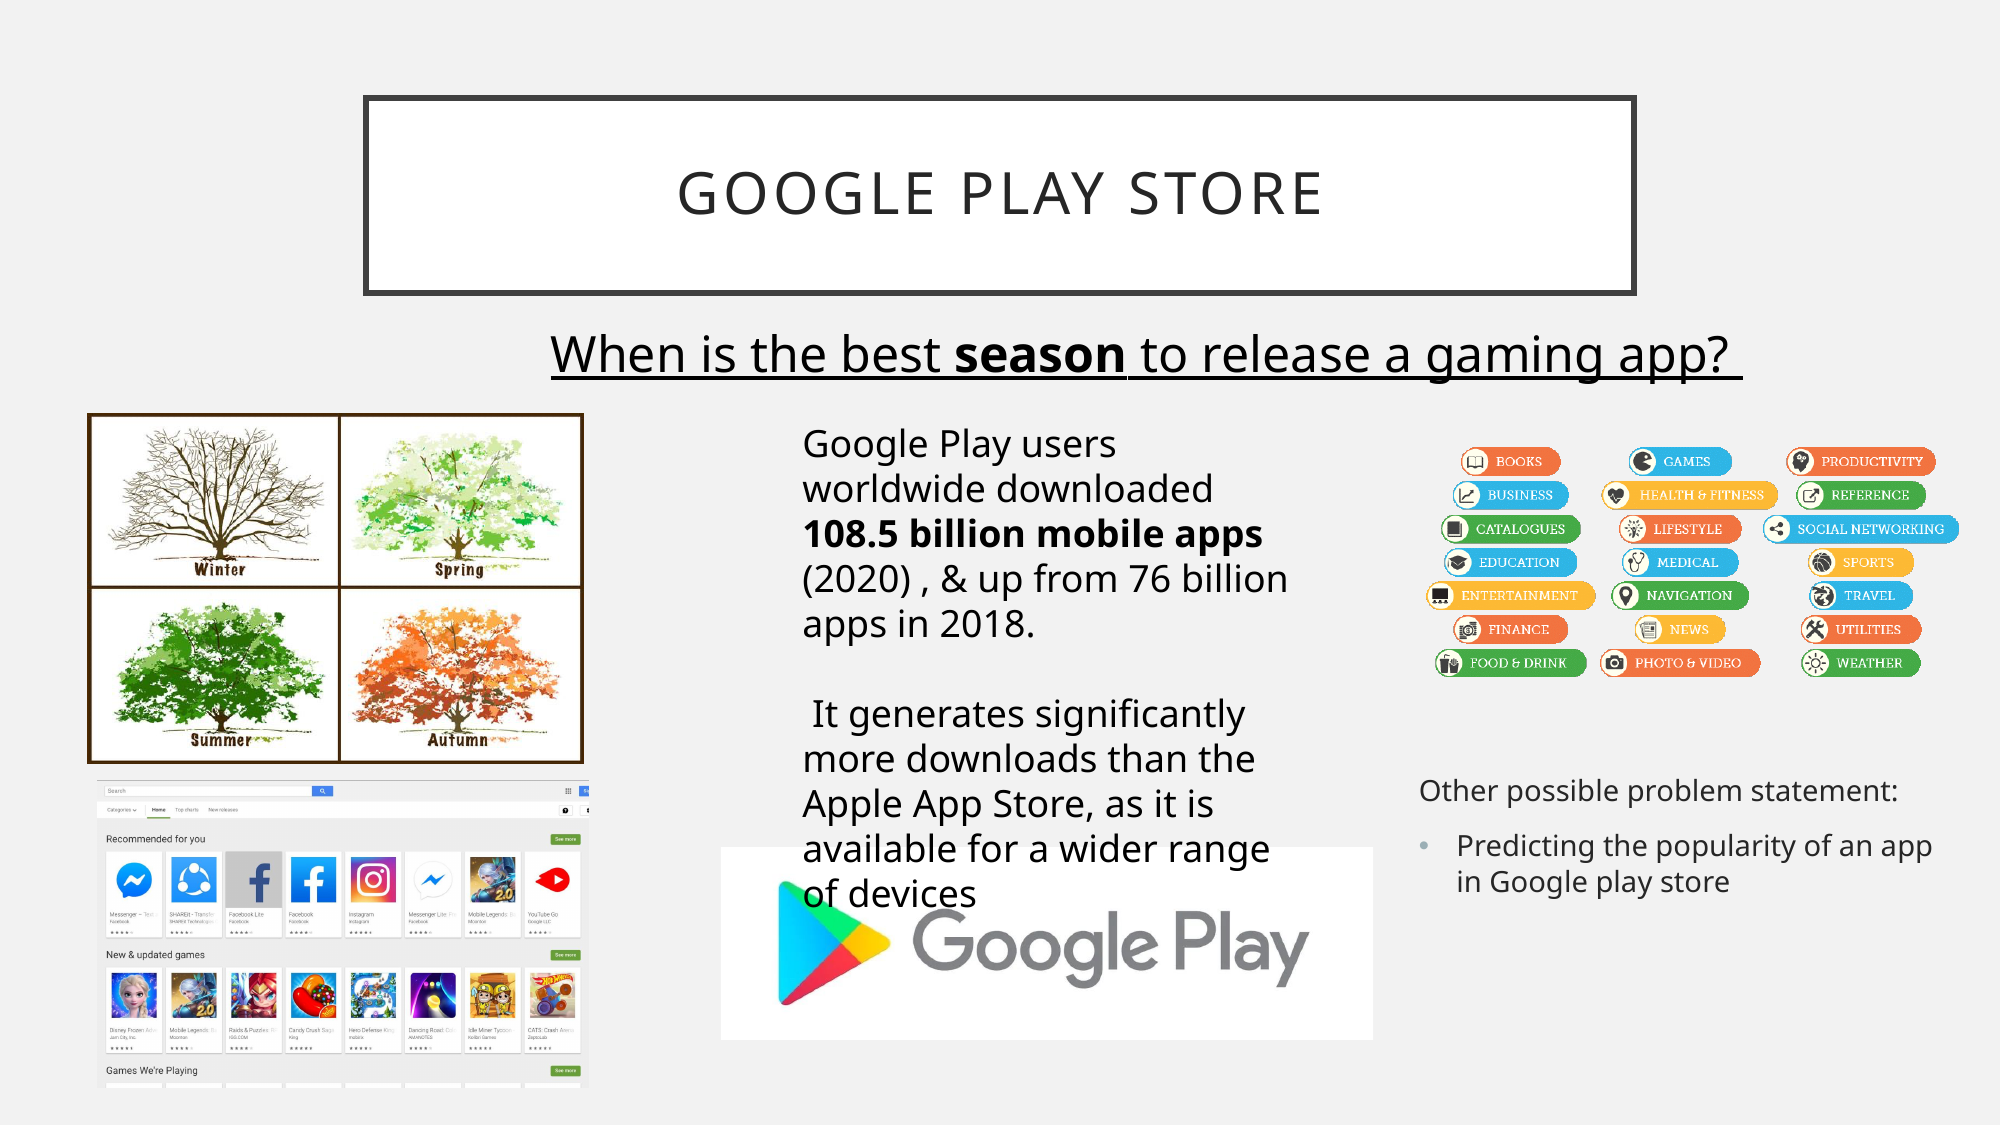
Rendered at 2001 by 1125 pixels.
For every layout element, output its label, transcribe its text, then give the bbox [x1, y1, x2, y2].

picture [1426, 447, 1959, 678]
text_box Google Play users worldwide downloaded 108.5 billion mobile apps (2020) , & up from 76 billion apps in 2018. It generates significantly more downloads than the Apple App Store, as it is available for a wider range of devices [787, 413, 1307, 847]
picture [720, 847, 1374, 1040]
picture [97, 780, 589, 1088]
picture [87, 413, 584, 764]
text_box When is the best season to release a gaming app? [535, 315, 1758, 390]
list Other possible problem statement: Predicting the popularity of an app in Google play store [1404, 764, 1982, 1010]
title Google play store [363, 95, 1637, 296]
